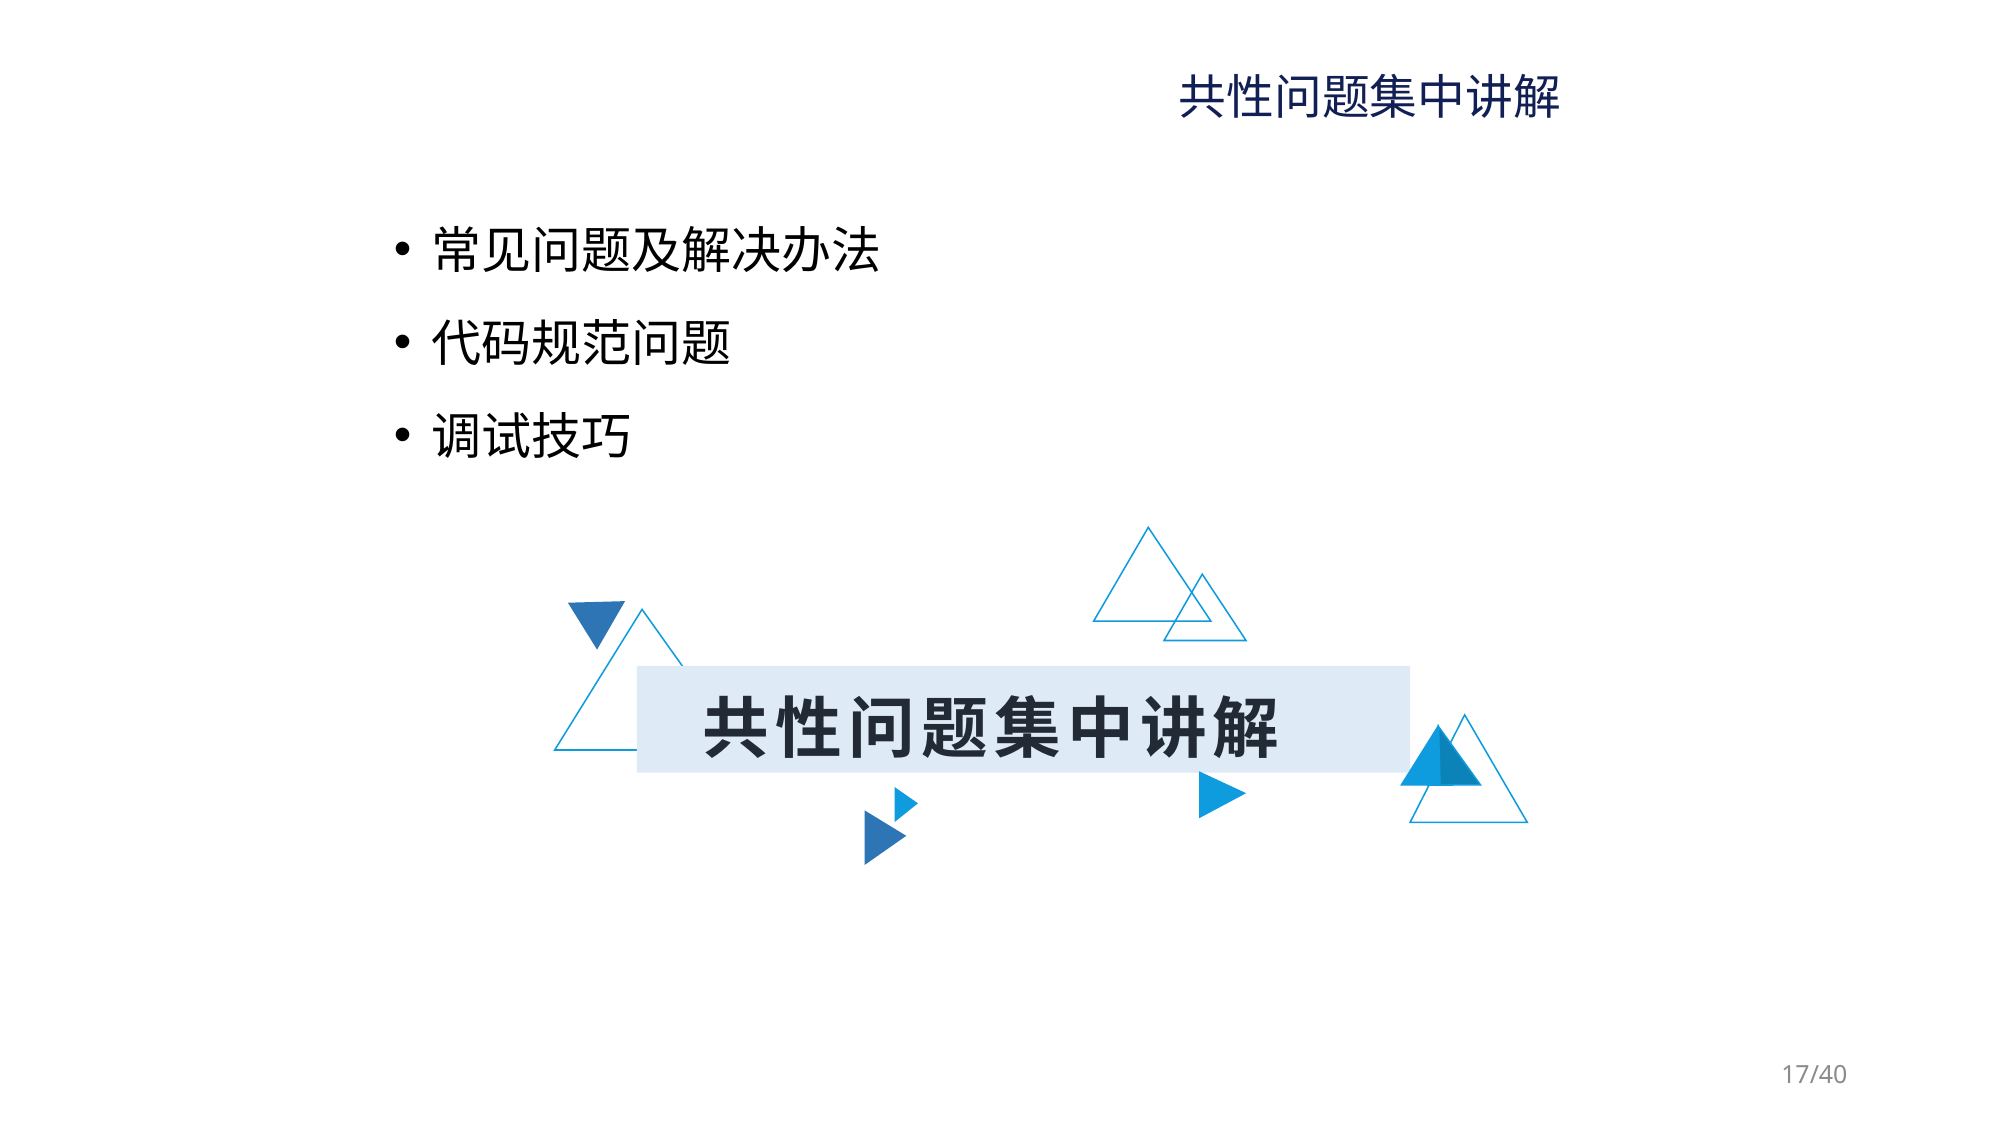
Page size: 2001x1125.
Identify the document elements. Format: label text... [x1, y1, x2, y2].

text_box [554, 527, 1528, 866]
slide_number /40 [1412, 1042, 1863, 1103]
title 共性问题集中讲解 [1164, 46, 1721, 133]
list 常见问题及解决办法 代码规范问题 调试技巧 [378, 199, 1633, 1043]
